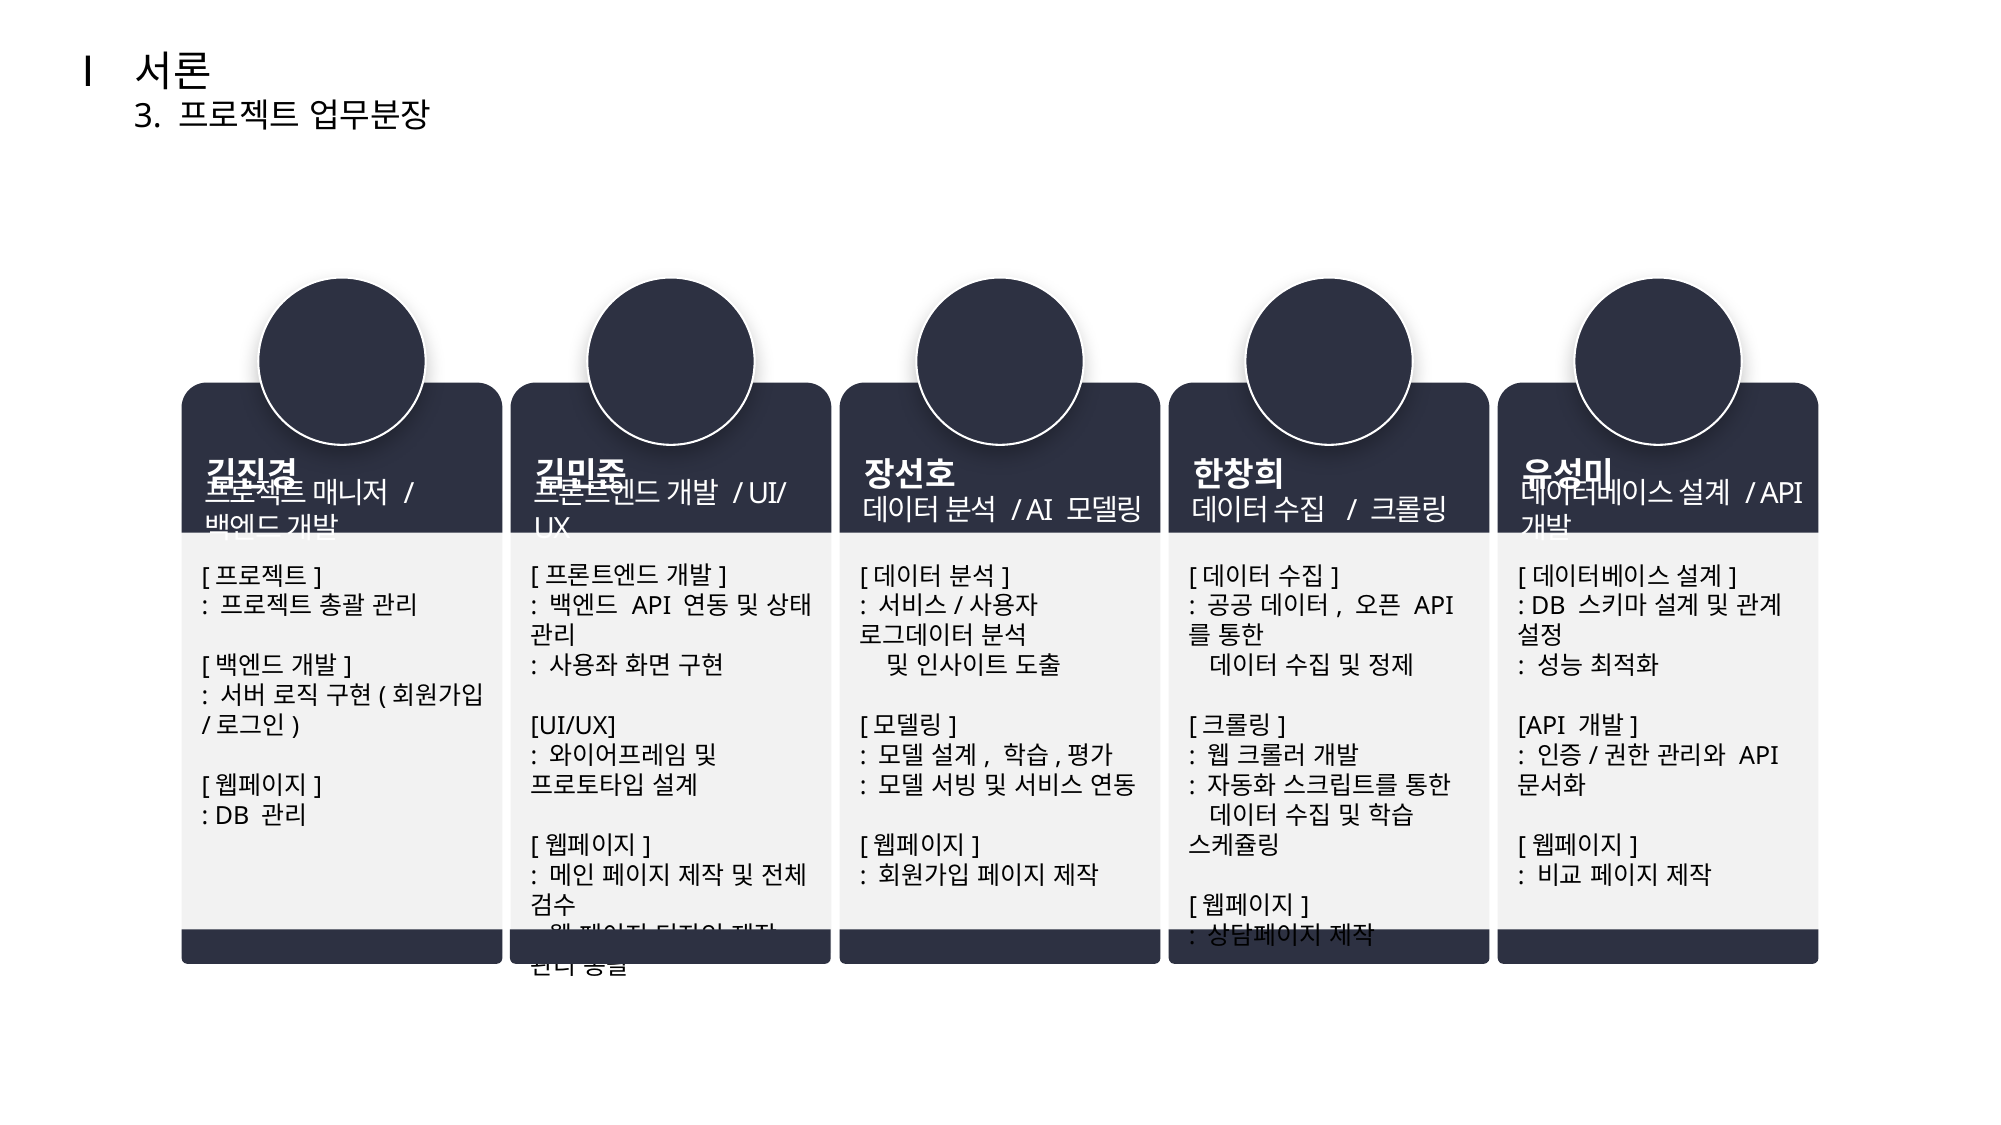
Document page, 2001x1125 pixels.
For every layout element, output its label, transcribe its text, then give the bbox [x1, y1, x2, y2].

text_box [1167, 928, 1491, 965]
text_box 유성미 [1522, 453, 1626, 473]
text_box [1626, 381, 1820, 534]
text_box [838, 381, 1162, 534]
text_box 한창희 [1193, 453, 1297, 491]
text_box [1168, 534, 1490, 928]
text_box [1496, 928, 1820, 965]
text_box [데이터베이스 설계] : DB 스키마 설계 및 관계 설정 : 성능 최적화 [API 개발] : 인증/권한 관리와 API 문서화 [웹페이지] : 비교 페이지 제작 [1517, 559, 1790, 890]
text_box [257, 276, 427, 446]
text_box [180, 381, 291, 534]
text_box [데이터 분석] : 서비스/사용자 로그데이터 분석 및 인사이트 도출 [모델링] : 모델 설계, 학습,평가 : 모델 서빙 및 서비스 연동 [웹페이지] : 회원가입 페이지 제작 [859, 559, 1160, 890]
text_box 데이터베이스 설계 / API 개발 [1508, 473, 1808, 544]
text_box 김민준 [535, 453, 639, 473]
text_box [프론트엔드 개발] : 백엔드 API 연동 및 상태 관리 : 사용좌 화면 구현 [UI/UX] : 와이어프레임 및 프로토타입 설계 [웹페이지] : 메인 페이지 제작 및 전체 검수 : 웹 페이지 디자인 제작 관리 총괄 [530, 559, 831, 928]
text_box [프로젝트] : 프로젝트 총괄 관리 [백엔드 개발] : 서버 로직 구현(회원가입/로그인) [웹페이지] : DB 관리 [201, 559, 500, 830]
text_box [180, 928, 504, 965]
text_box [509, 381, 620, 534]
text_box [67, 44, 412, 133]
text_box 데이터 분석 / AI 모델링 [850, 491, 1150, 527]
text_box [509, 534, 832, 928]
text_box [181, 534, 503, 928]
text_box [310, 381, 504, 534]
text_box [586, 276, 756, 446]
text_box [1496, 381, 1607, 534]
text_box [1497, 534, 1819, 928]
text_box 데이터 수집 / 크롤링 [1179, 491, 1479, 527]
text_box [1244, 276, 1414, 446]
text_box [데이터 수집] : 공공 데이터, 오픈 API를 통한 데이터 수집 및 정제 [크롤링] : 웹 크롤러 개발 : 자동화 스크립트를 통한 데이터 수집 및 학습 스케쥴링 [웹페이지] : 상담페이지 제작 [1188, 559, 1461, 950]
text_box [1167, 381, 1491, 534]
text_box [838, 928, 1162, 965]
text_box [639, 381, 833, 534]
text_box [839, 534, 1161, 928]
text_box [1573, 276, 1743, 446]
text_box [915, 276, 1085, 446]
text_box 프론트엔드 개발 / UI/UX [521, 473, 821, 544]
text_box 프로젝트 매니저 / 백엔드 개발 [192, 473, 492, 544]
text_box 장선호 [864, 453, 968, 491]
text_box [프론트엔드 개발] : 백엔드 API 연동 및 상태 관리 : 사용좌 화면 구현 [UI/UX] : 와이어프레임 및 프로토타입 설계 [웹페이지] : 메인 페이지 제작 및 전체 검수 : 웹 페이지 디자인 제작 관리 총괄 [530, 963, 831, 980]
text_box 김진경 [206, 453, 310, 473]
text_box [508, 928, 832, 965]
